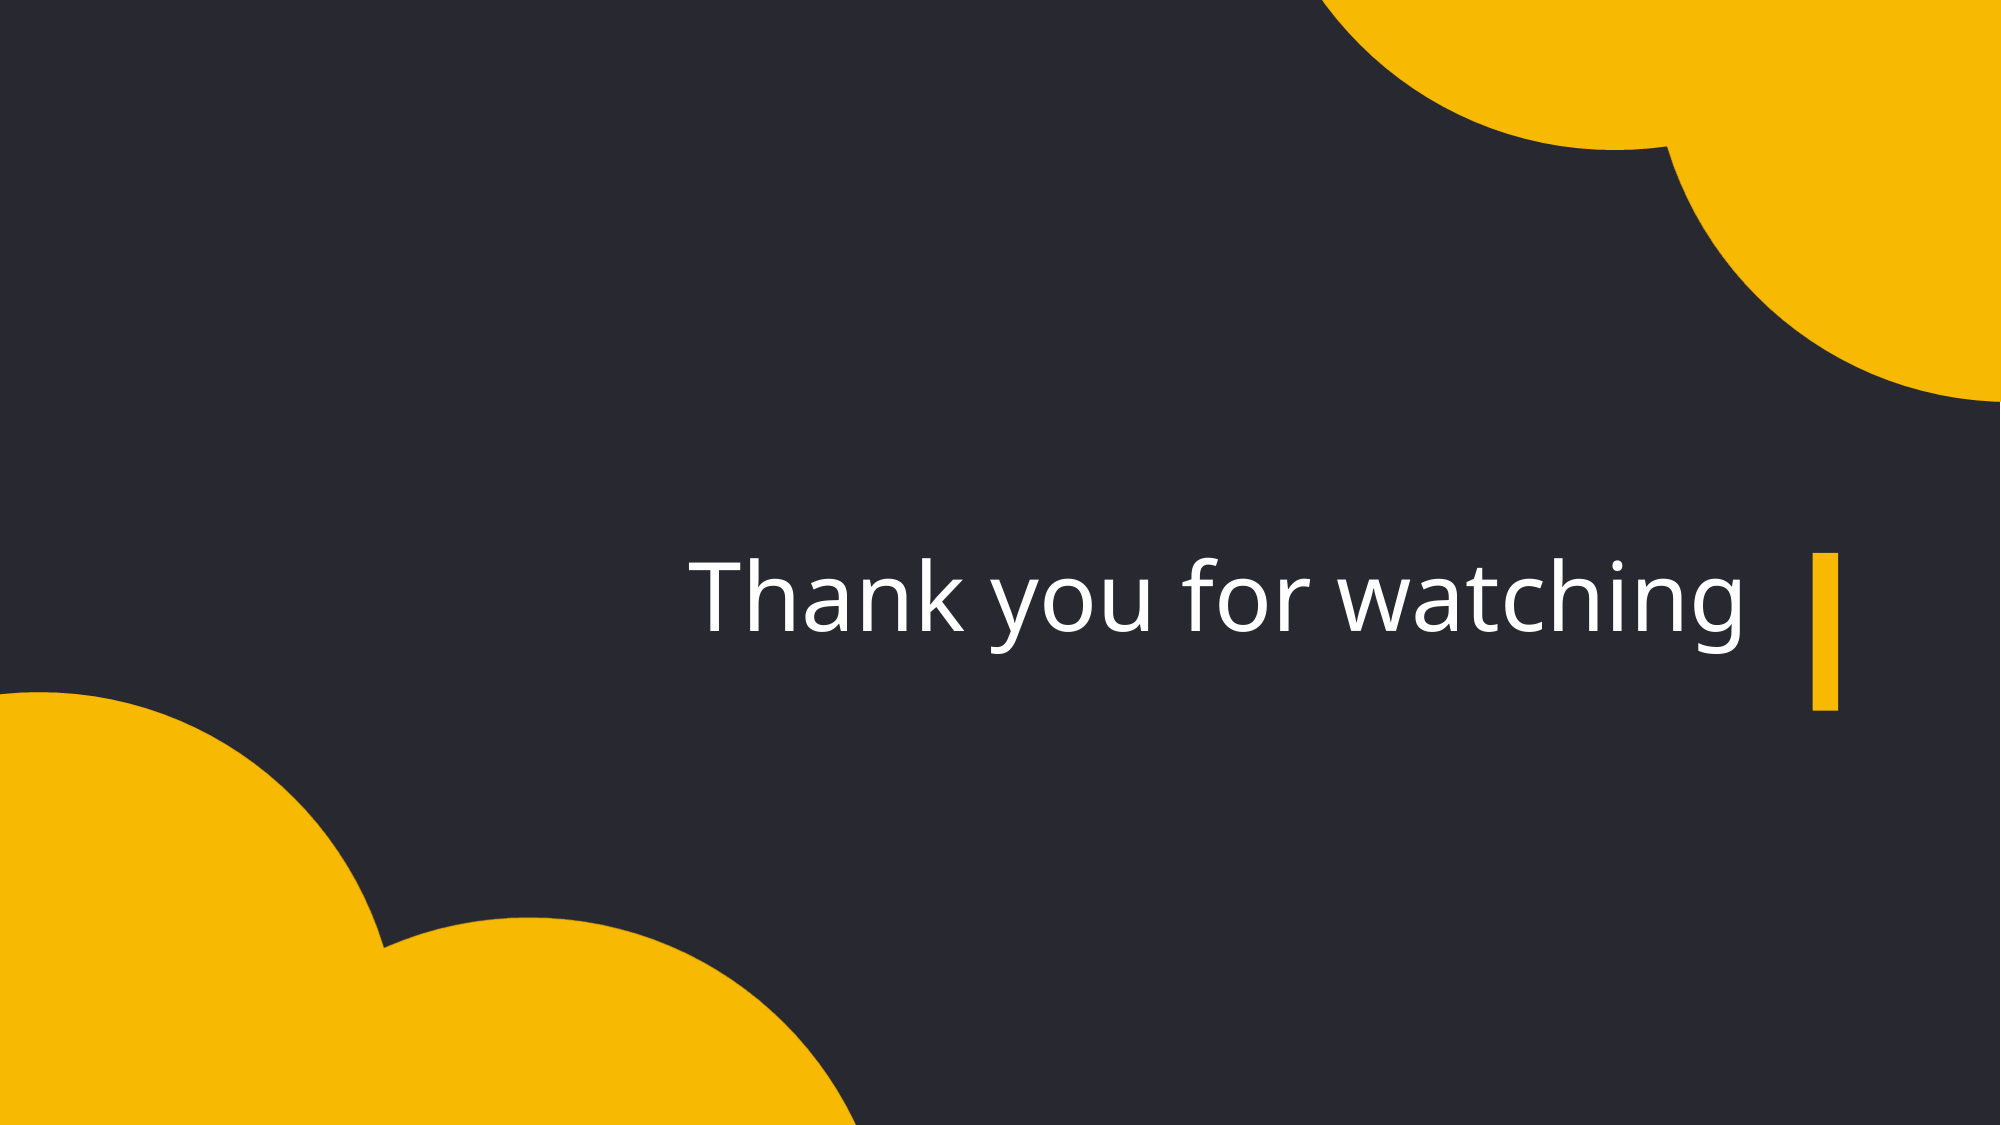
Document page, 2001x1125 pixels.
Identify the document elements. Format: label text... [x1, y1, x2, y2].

text_box [1812, 552, 1839, 712]
text_box Thank you for watching [674, 528, 1902, 658]
picture [0, 692, 890, 1125]
picture [1254, 0, 2001, 403]
